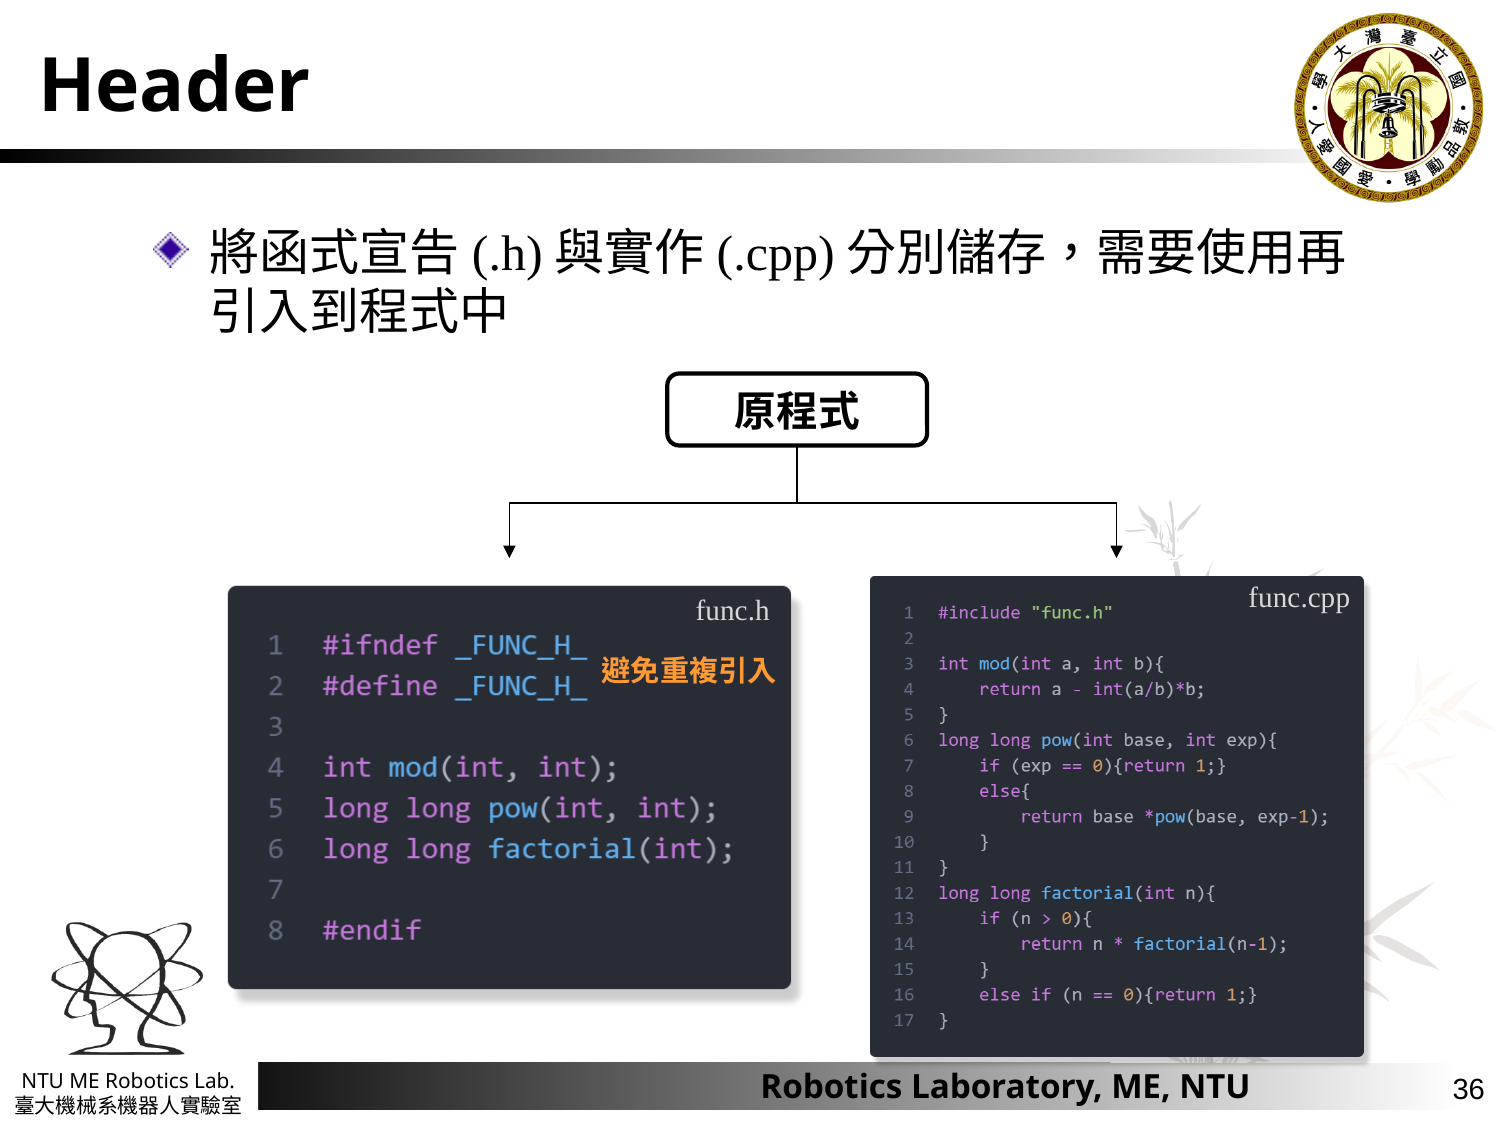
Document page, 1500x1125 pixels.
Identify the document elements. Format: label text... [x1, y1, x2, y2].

slide_number 36 [1149, 1062, 1500, 1125]
picture [153, 232, 189, 268]
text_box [900, 342, 1014, 662]
picture [1293, 13, 1483, 203]
text_box 原程式 [714, 371, 895, 448]
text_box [597, 357, 710, 647]
picture [51, 557, 819, 1060]
list 將函式宣告(.h)與實作(.cpp)分別儲存，需要使用再引入到程式中 [138, 212, 1397, 981]
picture [851, 557, 1382, 1074]
title Header [22, 12, 1206, 151]
